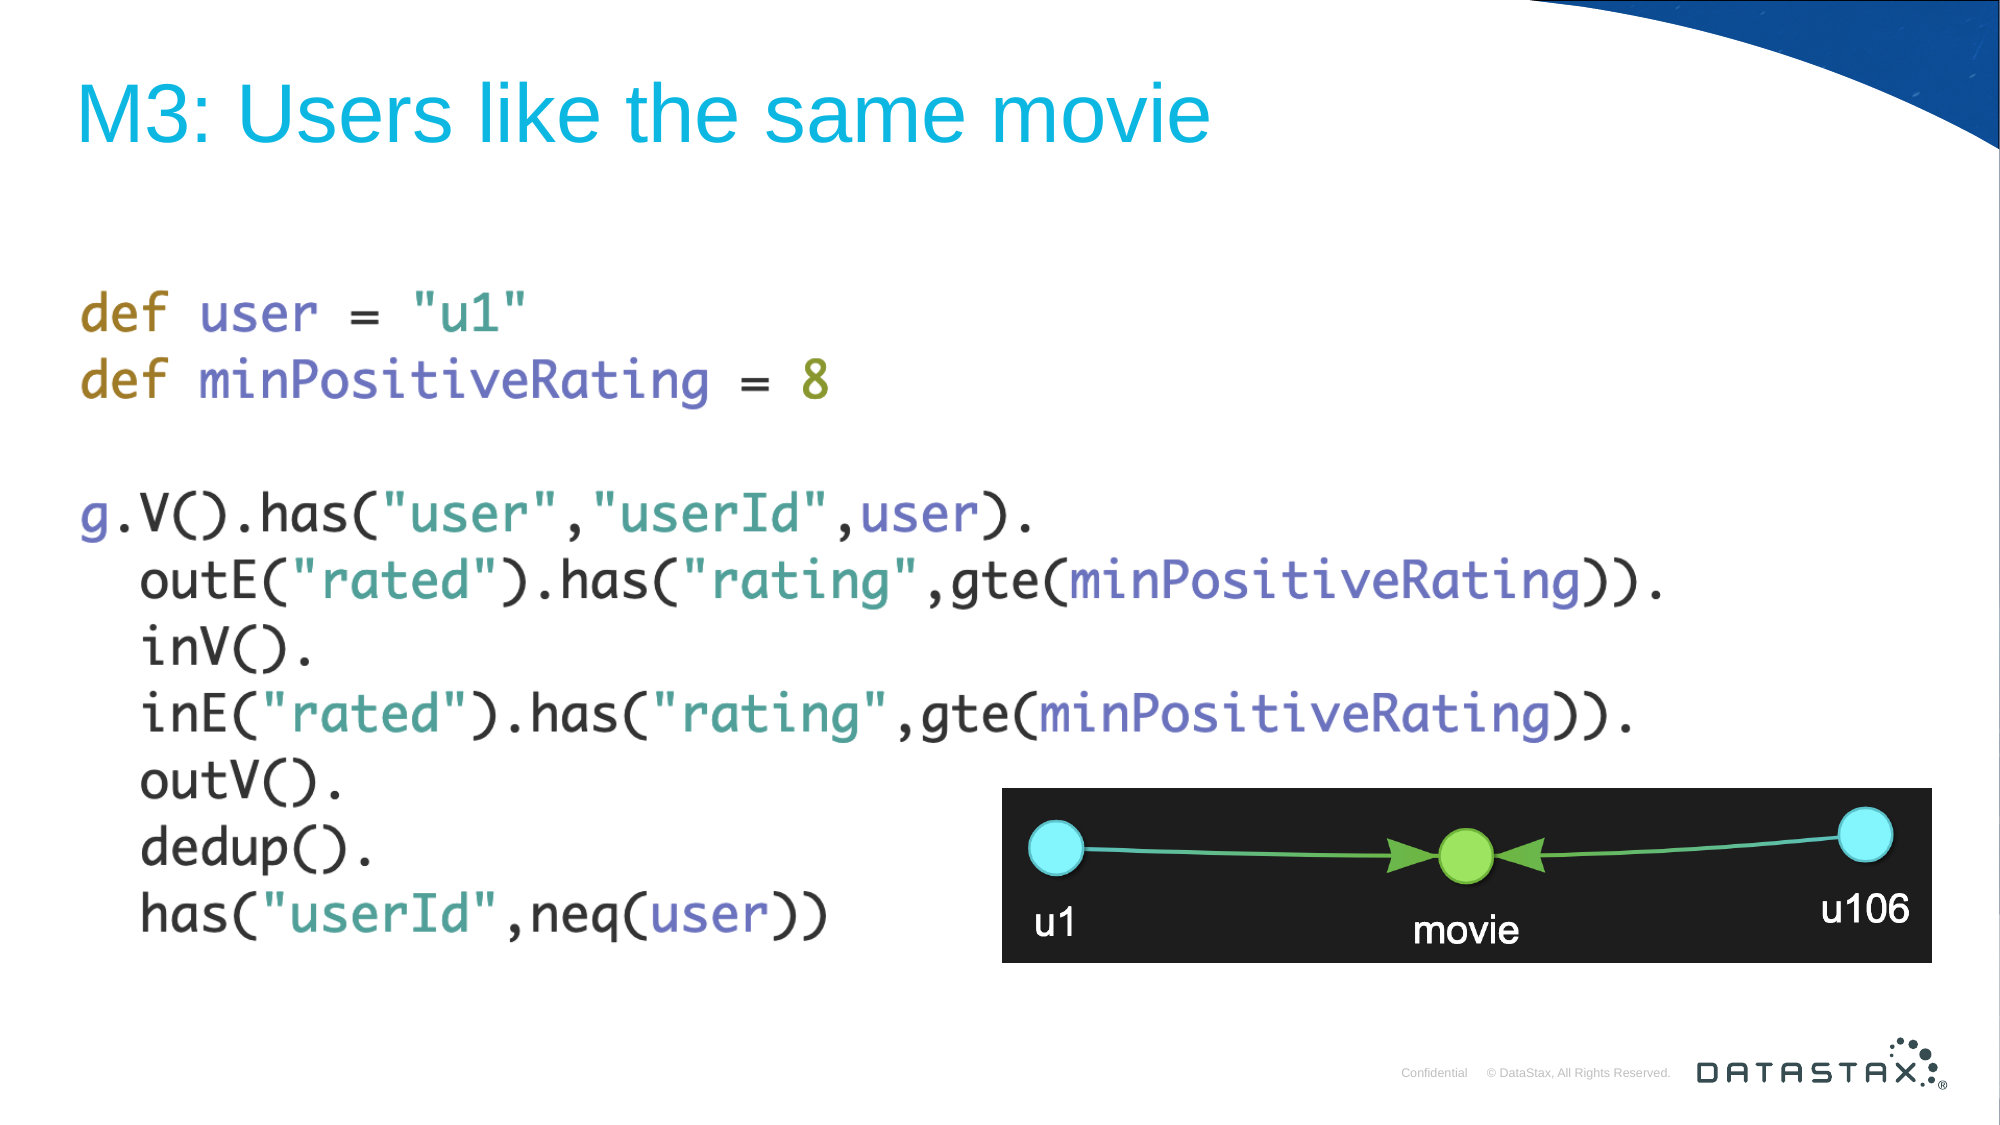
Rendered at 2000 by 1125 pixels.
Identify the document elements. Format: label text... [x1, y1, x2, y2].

picture [1537, 0, 2000, 149]
picture [67, 277, 1933, 964]
title M3: Users like the same movie [67, 59, 1775, 225]
